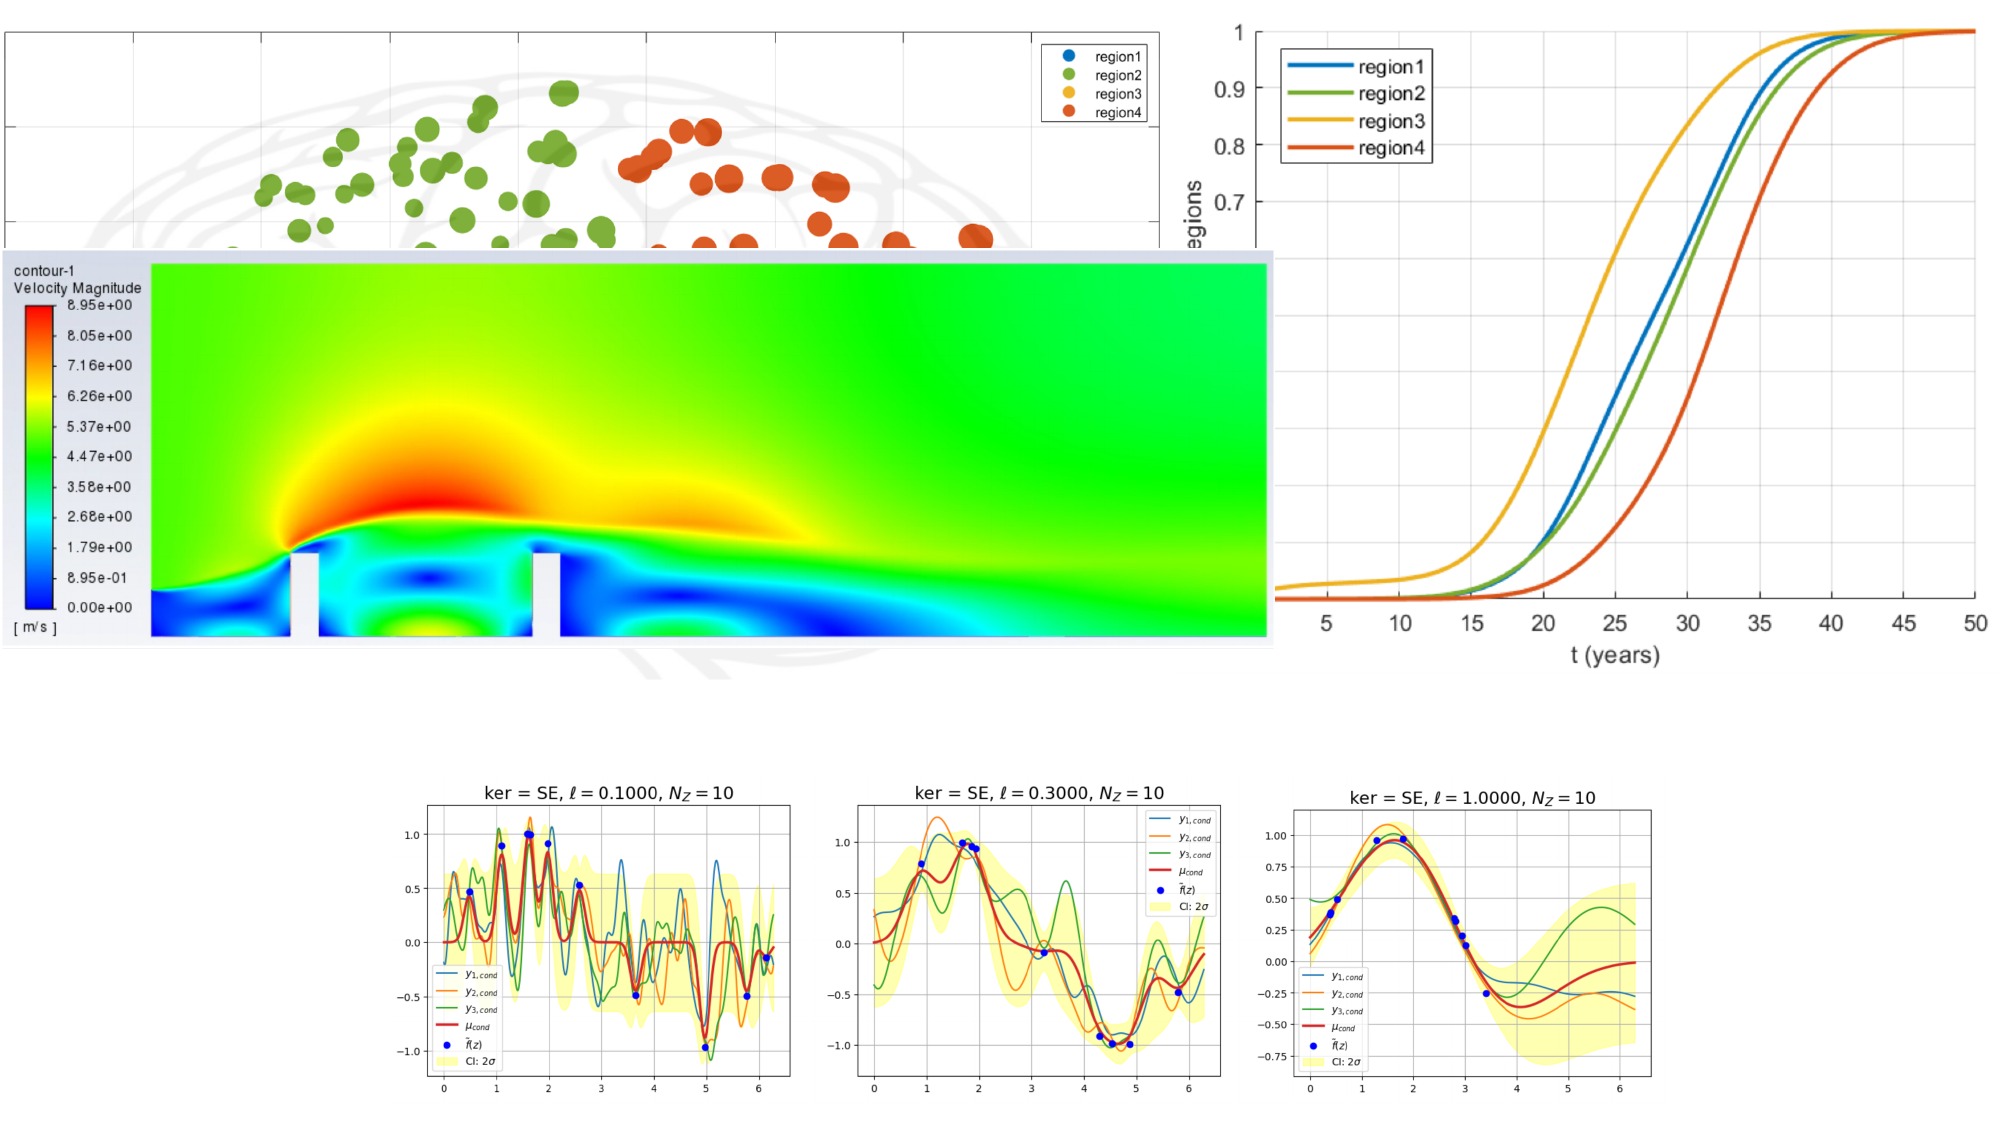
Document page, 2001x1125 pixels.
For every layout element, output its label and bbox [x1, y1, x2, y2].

picture [0, 248, 1276, 650]
picture [389, 776, 1666, 1104]
text_box [0, 0, 2000, 685]
